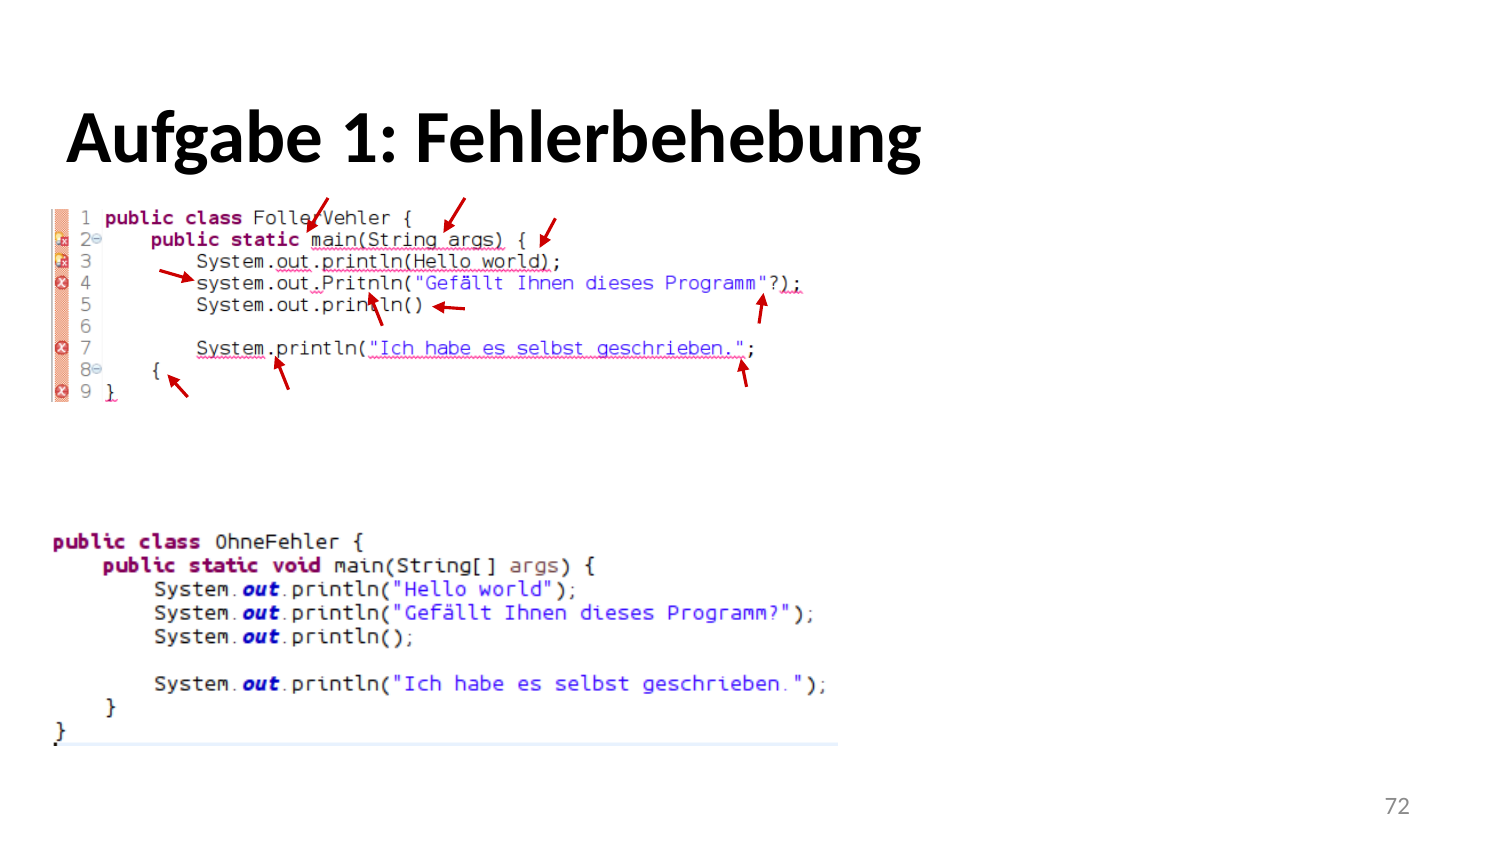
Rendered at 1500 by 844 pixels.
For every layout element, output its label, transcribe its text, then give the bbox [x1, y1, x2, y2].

picture [50, 208, 810, 402]
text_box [443, 197, 466, 234]
title Aufgabe 1: Fehlerbehebung [51, 72, 1449, 167]
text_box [306, 197, 329, 234]
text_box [740, 358, 747, 388]
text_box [368, 291, 383, 326]
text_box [758, 292, 764, 324]
picture [50, 527, 838, 746]
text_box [274, 355, 289, 390]
slide_number 72 [1074, 782, 1425, 827]
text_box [167, 374, 189, 398]
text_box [159, 270, 195, 281]
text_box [539, 218, 556, 249]
